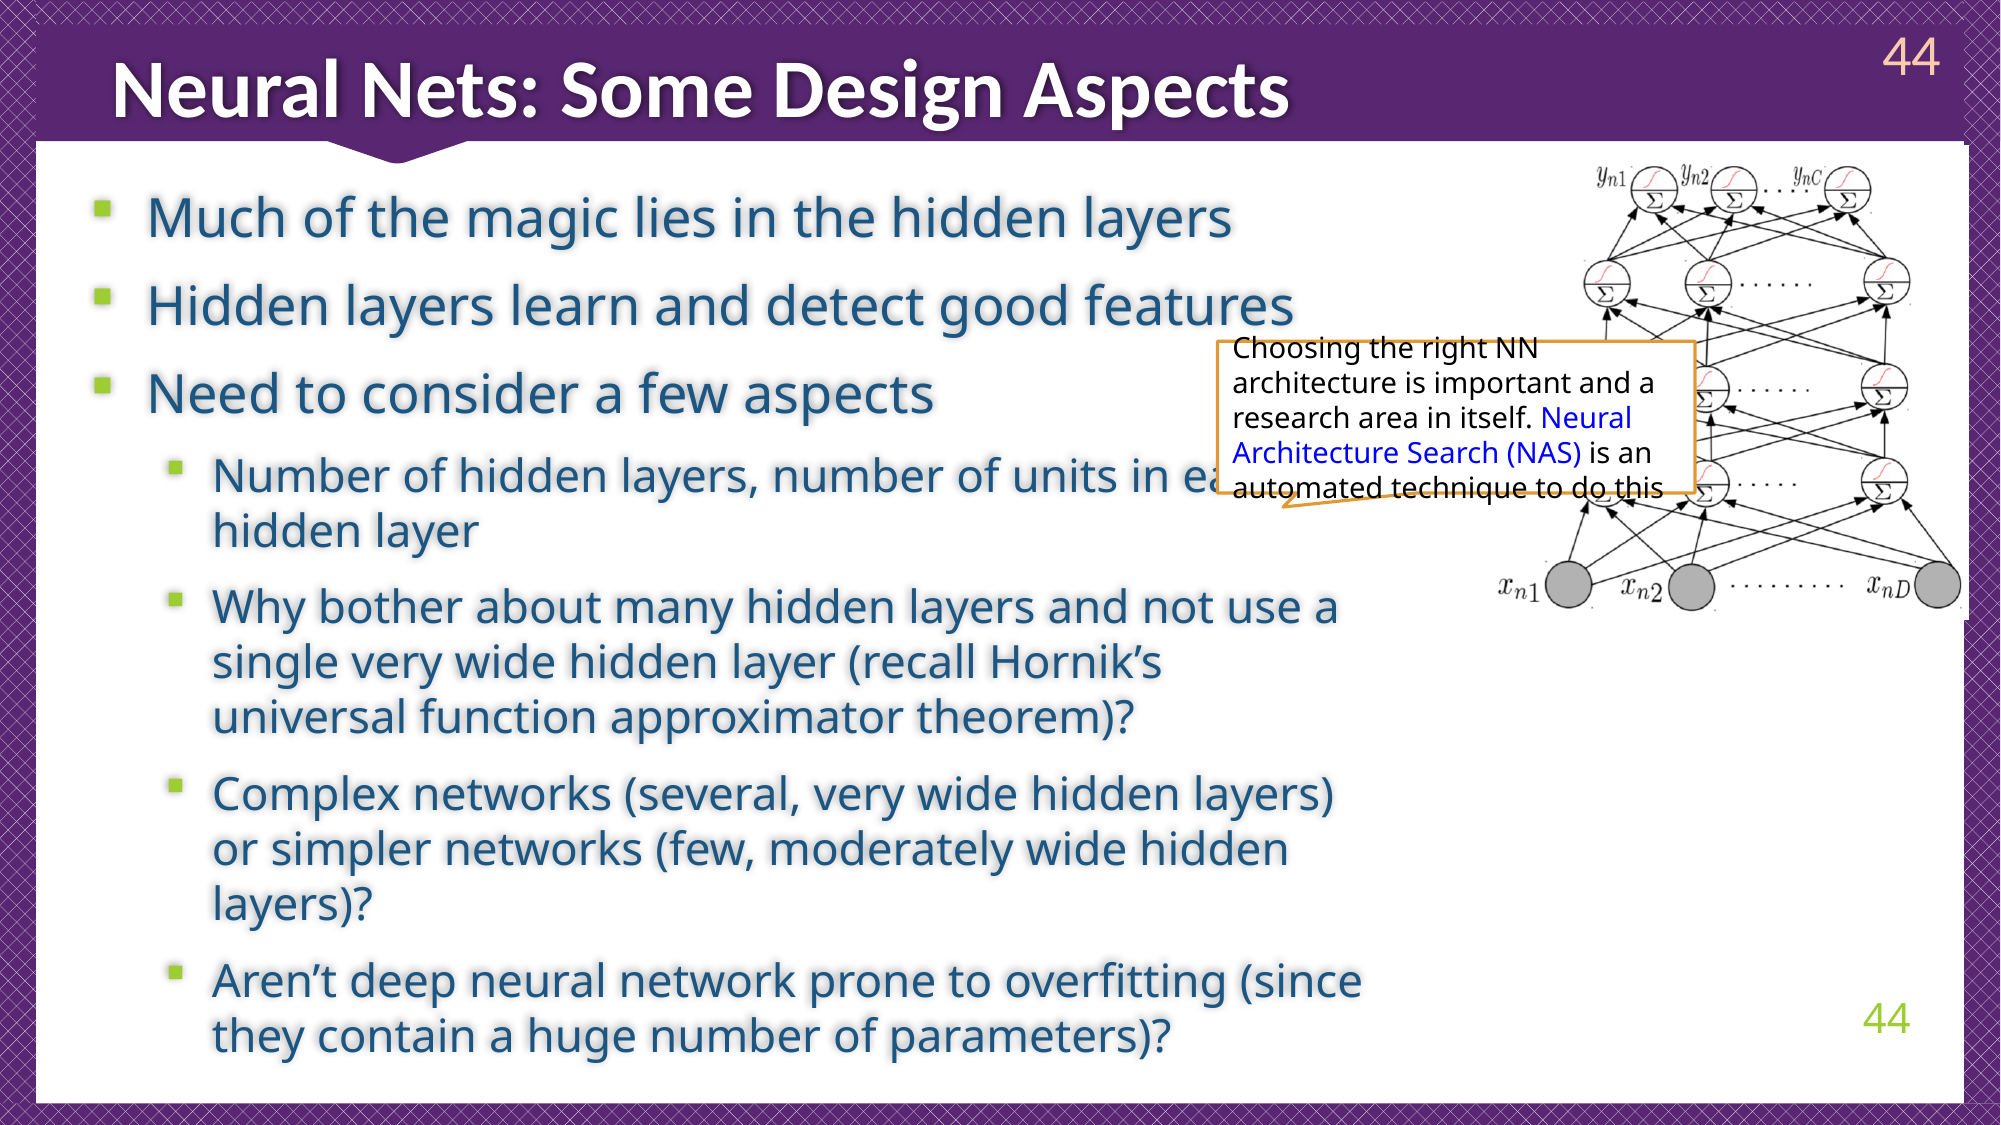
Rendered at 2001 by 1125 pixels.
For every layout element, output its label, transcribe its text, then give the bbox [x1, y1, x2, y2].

list Much of the magic lies in the hidden layers Hidden layers learn and detect good features Need to consider a few aspects Number of hidden layers, number of units in each hidden layer Why bother about many hidden layers and not use a single very wide hidden layer (recall Hornik’s universal function approximator theorem)? Complex networks (several, very wide hidden layers) or simpler networks (few, moderately wide hidden layers)? Aren’t deep neural network prone to overfitting (since they contain a huge number of parameters)? [75, 145, 1383, 1099]
text_box Choosing the right NN architecture is important and a research area in itself. Neural Architecture Search (NAS) is an automated technique to do this [1216, 339, 1482, 509]
title Neural Nets: Some Design Aspects [96, 25, 1886, 142]
text_box 44 [1857, 22, 1957, 83]
picture [1482, 145, 1969, 621]
slide_number 44 [1751, 970, 1926, 1051]
